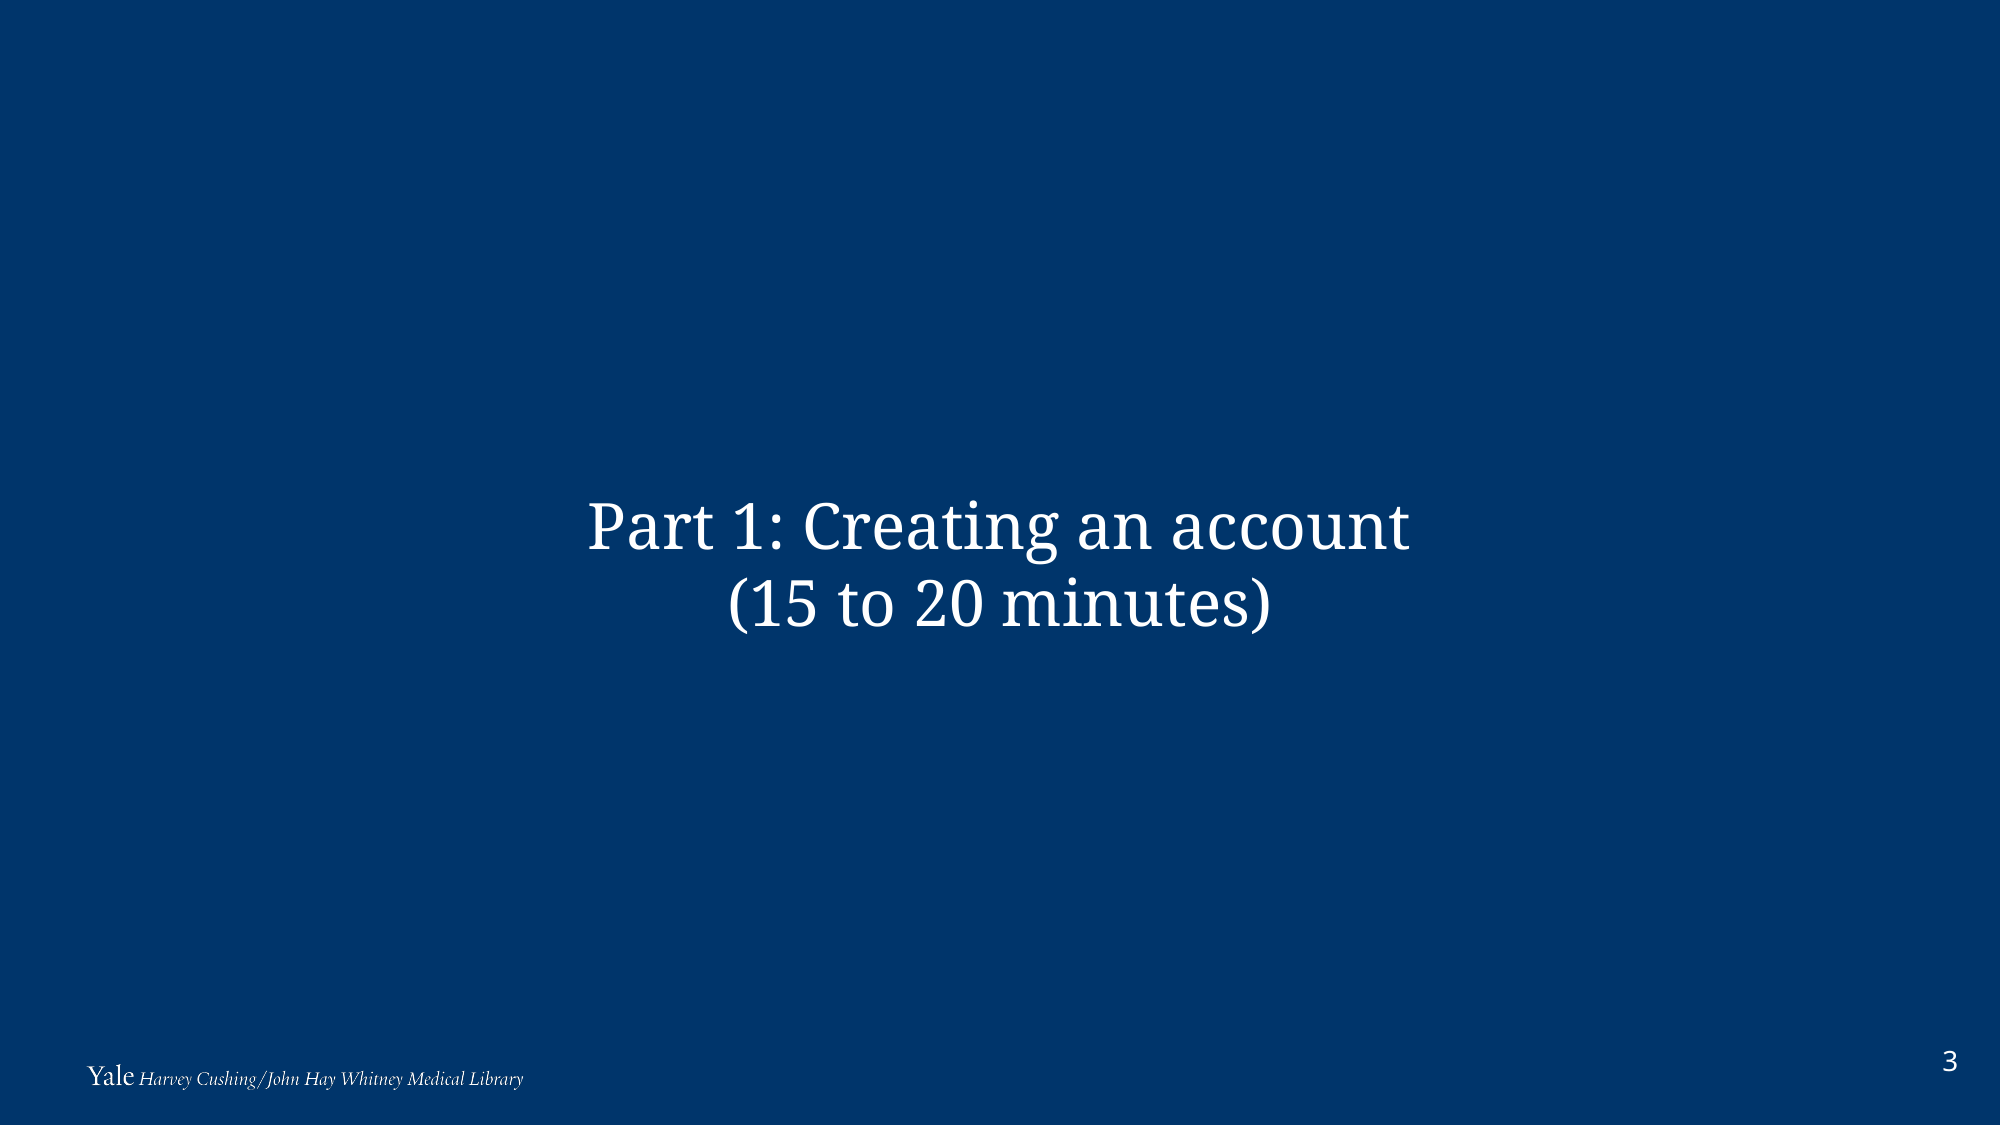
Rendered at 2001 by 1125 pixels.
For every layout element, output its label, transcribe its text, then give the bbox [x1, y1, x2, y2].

picture [86, 1064, 528, 1107]
slide_number 3 [1853, 1019, 1974, 1106]
title Part 1: Creating an account (15 to 20 minutes) [68, 470, 1932, 655]
